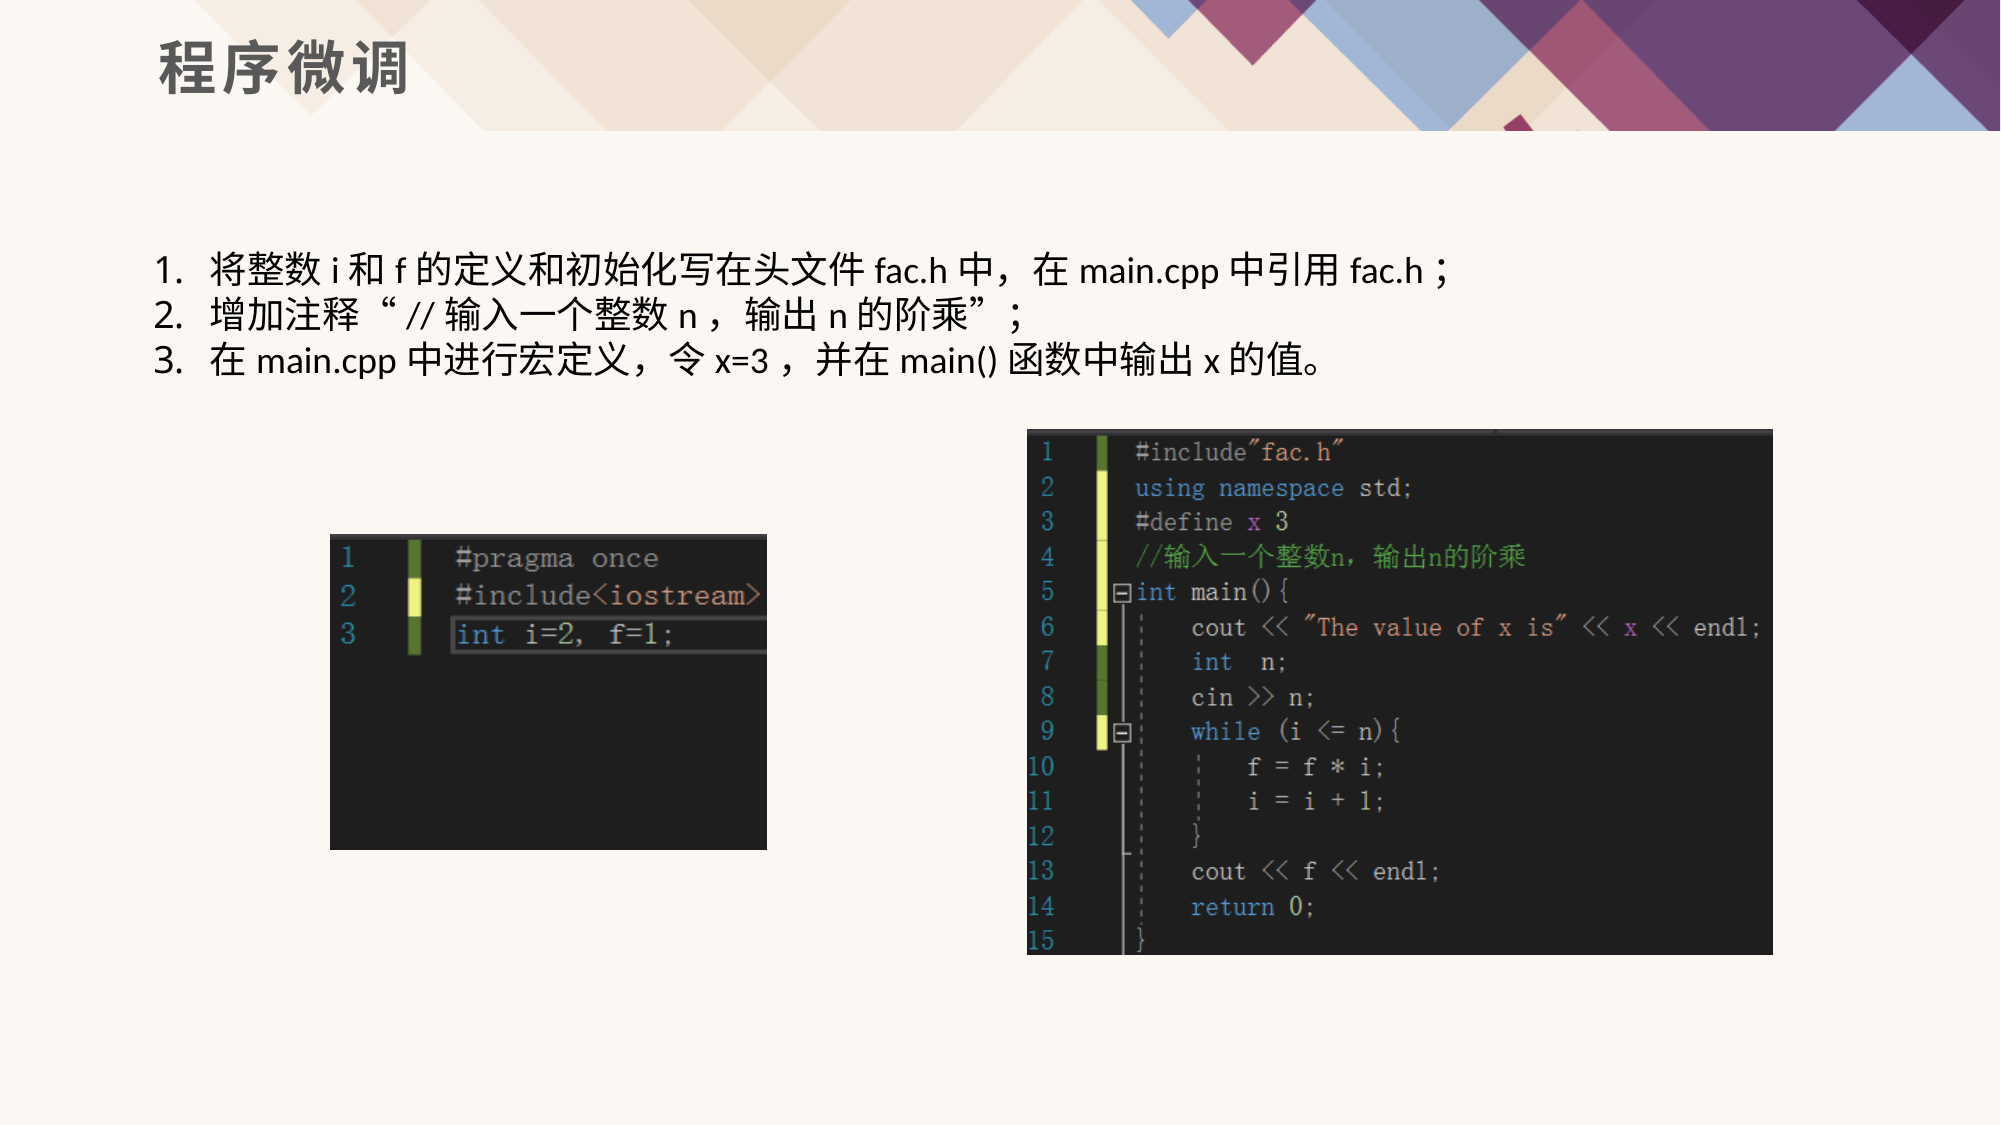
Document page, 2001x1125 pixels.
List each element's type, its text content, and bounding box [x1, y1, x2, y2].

picture [330, 534, 767, 850]
text_box 将整数i和f的定义和初始化写在头文件fac.h中，在main.cpp中引用fac.h； 增加注释“//输入一个整数n，输出n的阶乘”； 在main.cpp中进行宏定义，令x=3，并在main()函数中输出x的值。 [138, 238, 1534, 389]
text_box 程序微调 [143, 23, 425, 109]
picture [1027, 429, 1773, 955]
picture [190, 0, 2001, 131]
